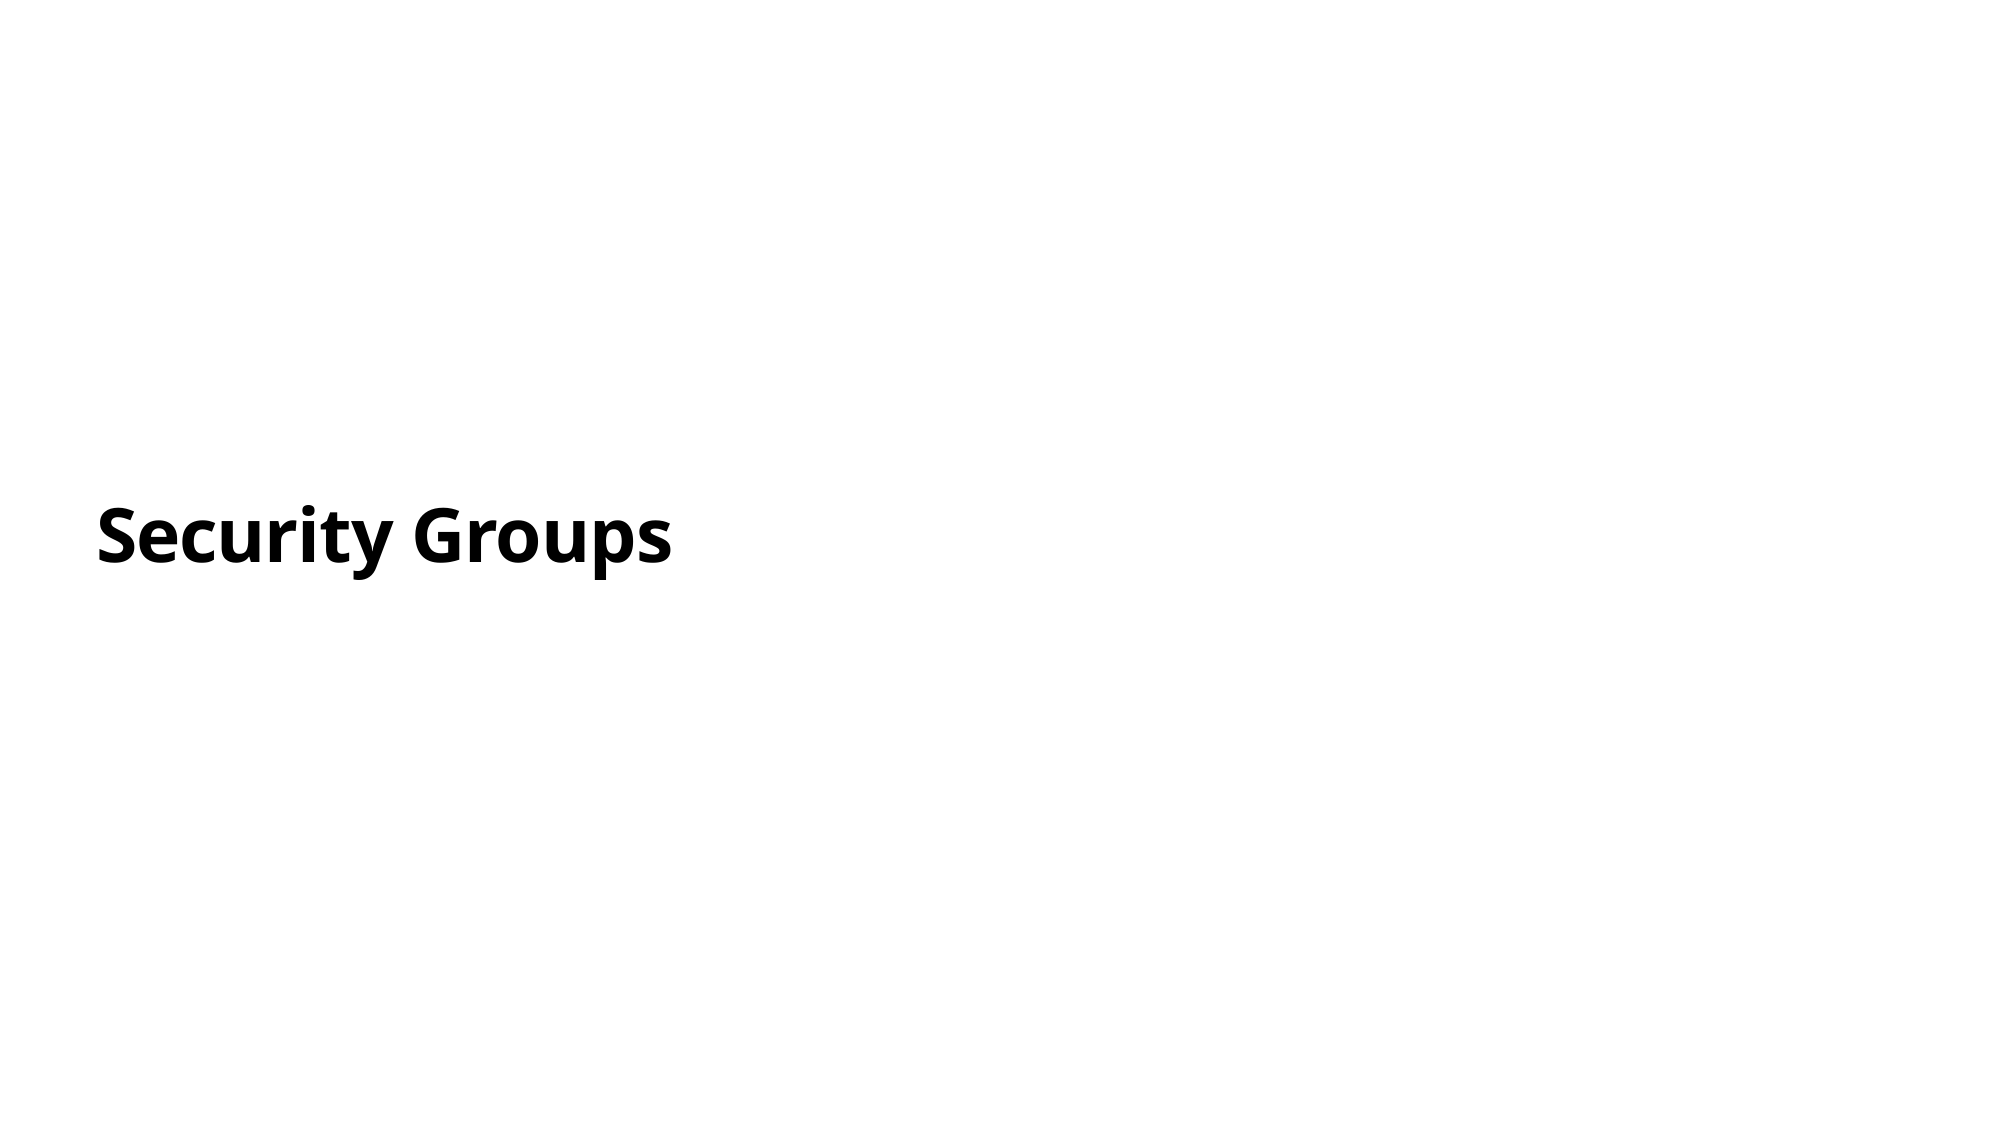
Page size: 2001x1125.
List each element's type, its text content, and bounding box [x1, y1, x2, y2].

title Security Groups [96, 498, 1146, 580]
